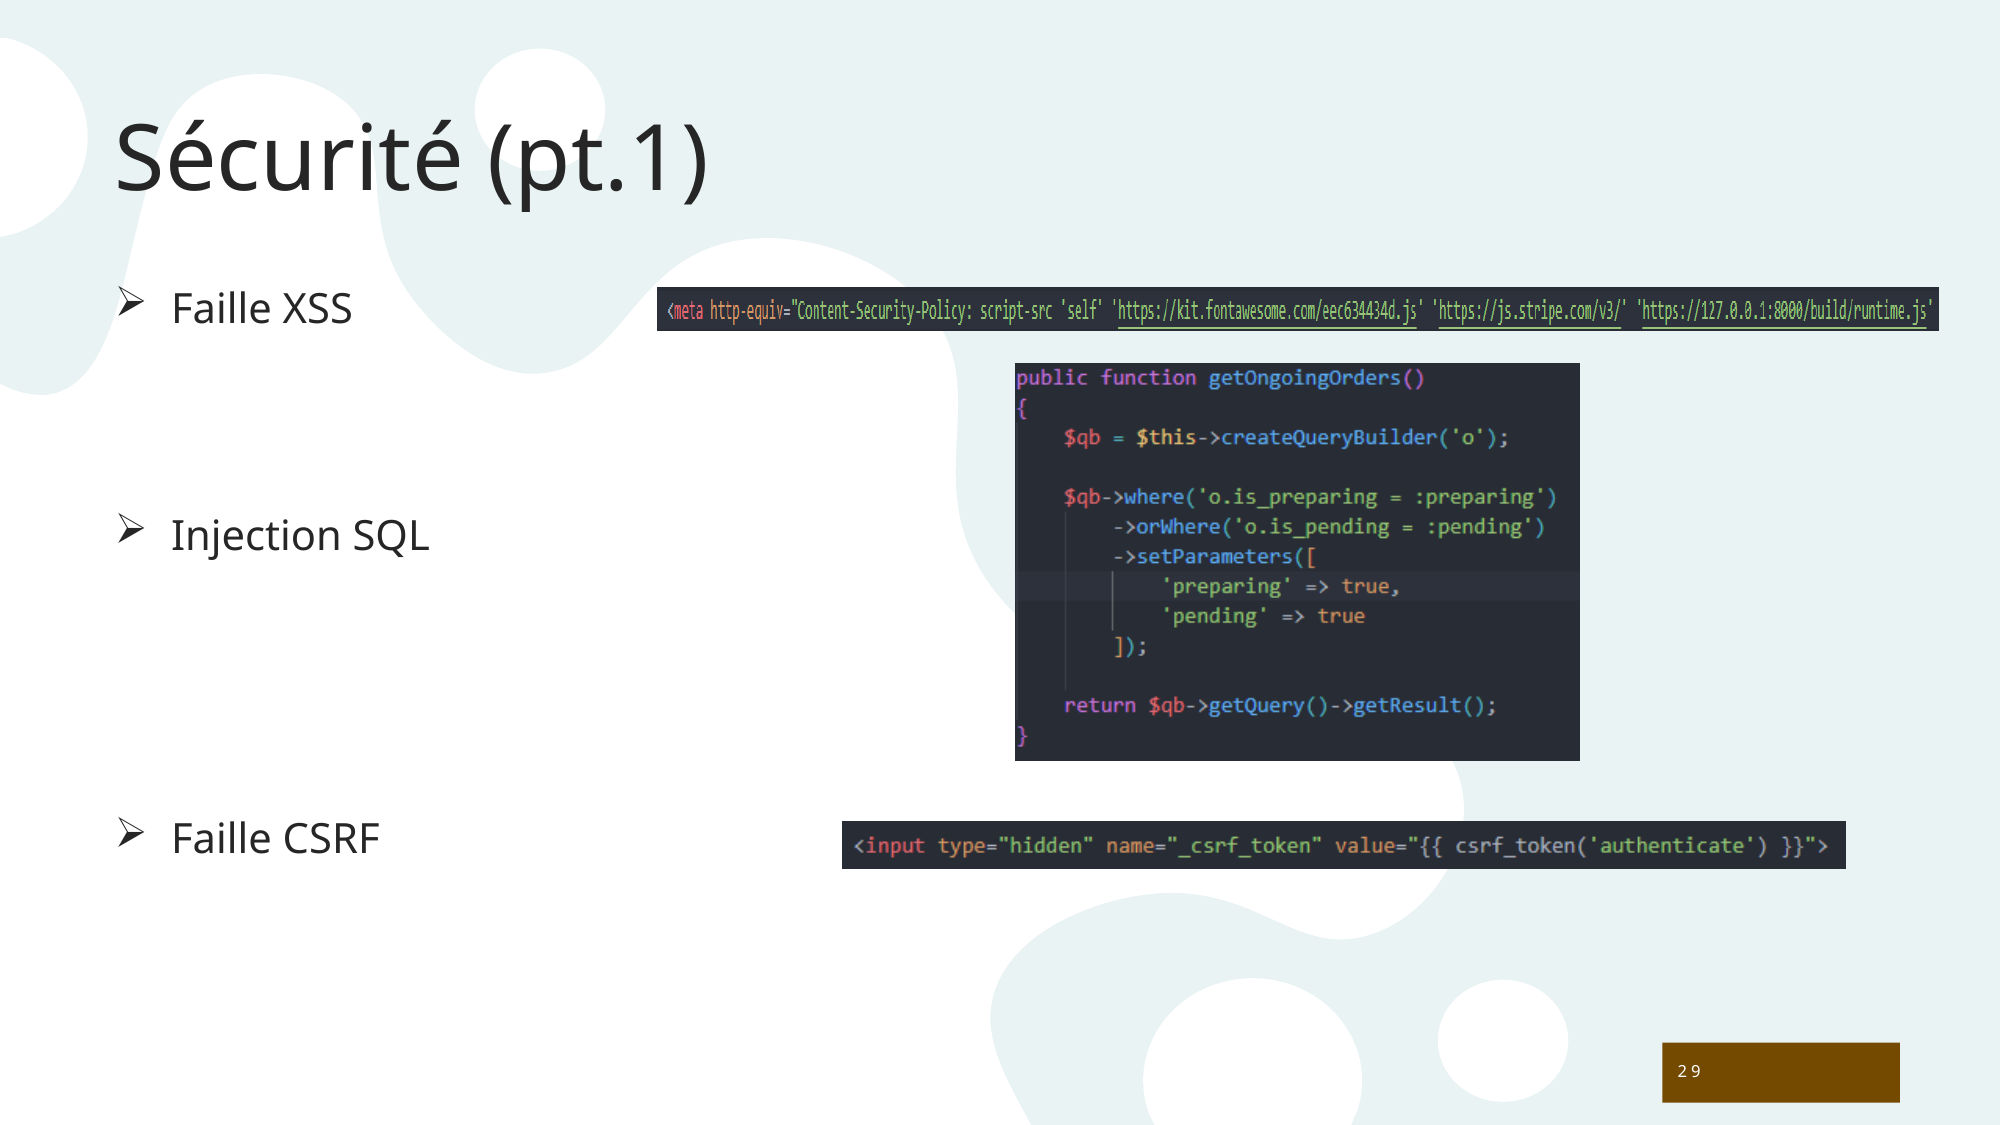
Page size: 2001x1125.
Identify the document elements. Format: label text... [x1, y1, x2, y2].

picture [657, 287, 1939, 331]
text_box 29 [1662, 1042, 1900, 1103]
picture [842, 821, 1846, 869]
picture [1015, 363, 1580, 761]
title Sécurité (pt.1) [99, 91, 1900, 309]
list Faille XSS Injection SQL Faille CSRF [99, 269, 597, 932]
